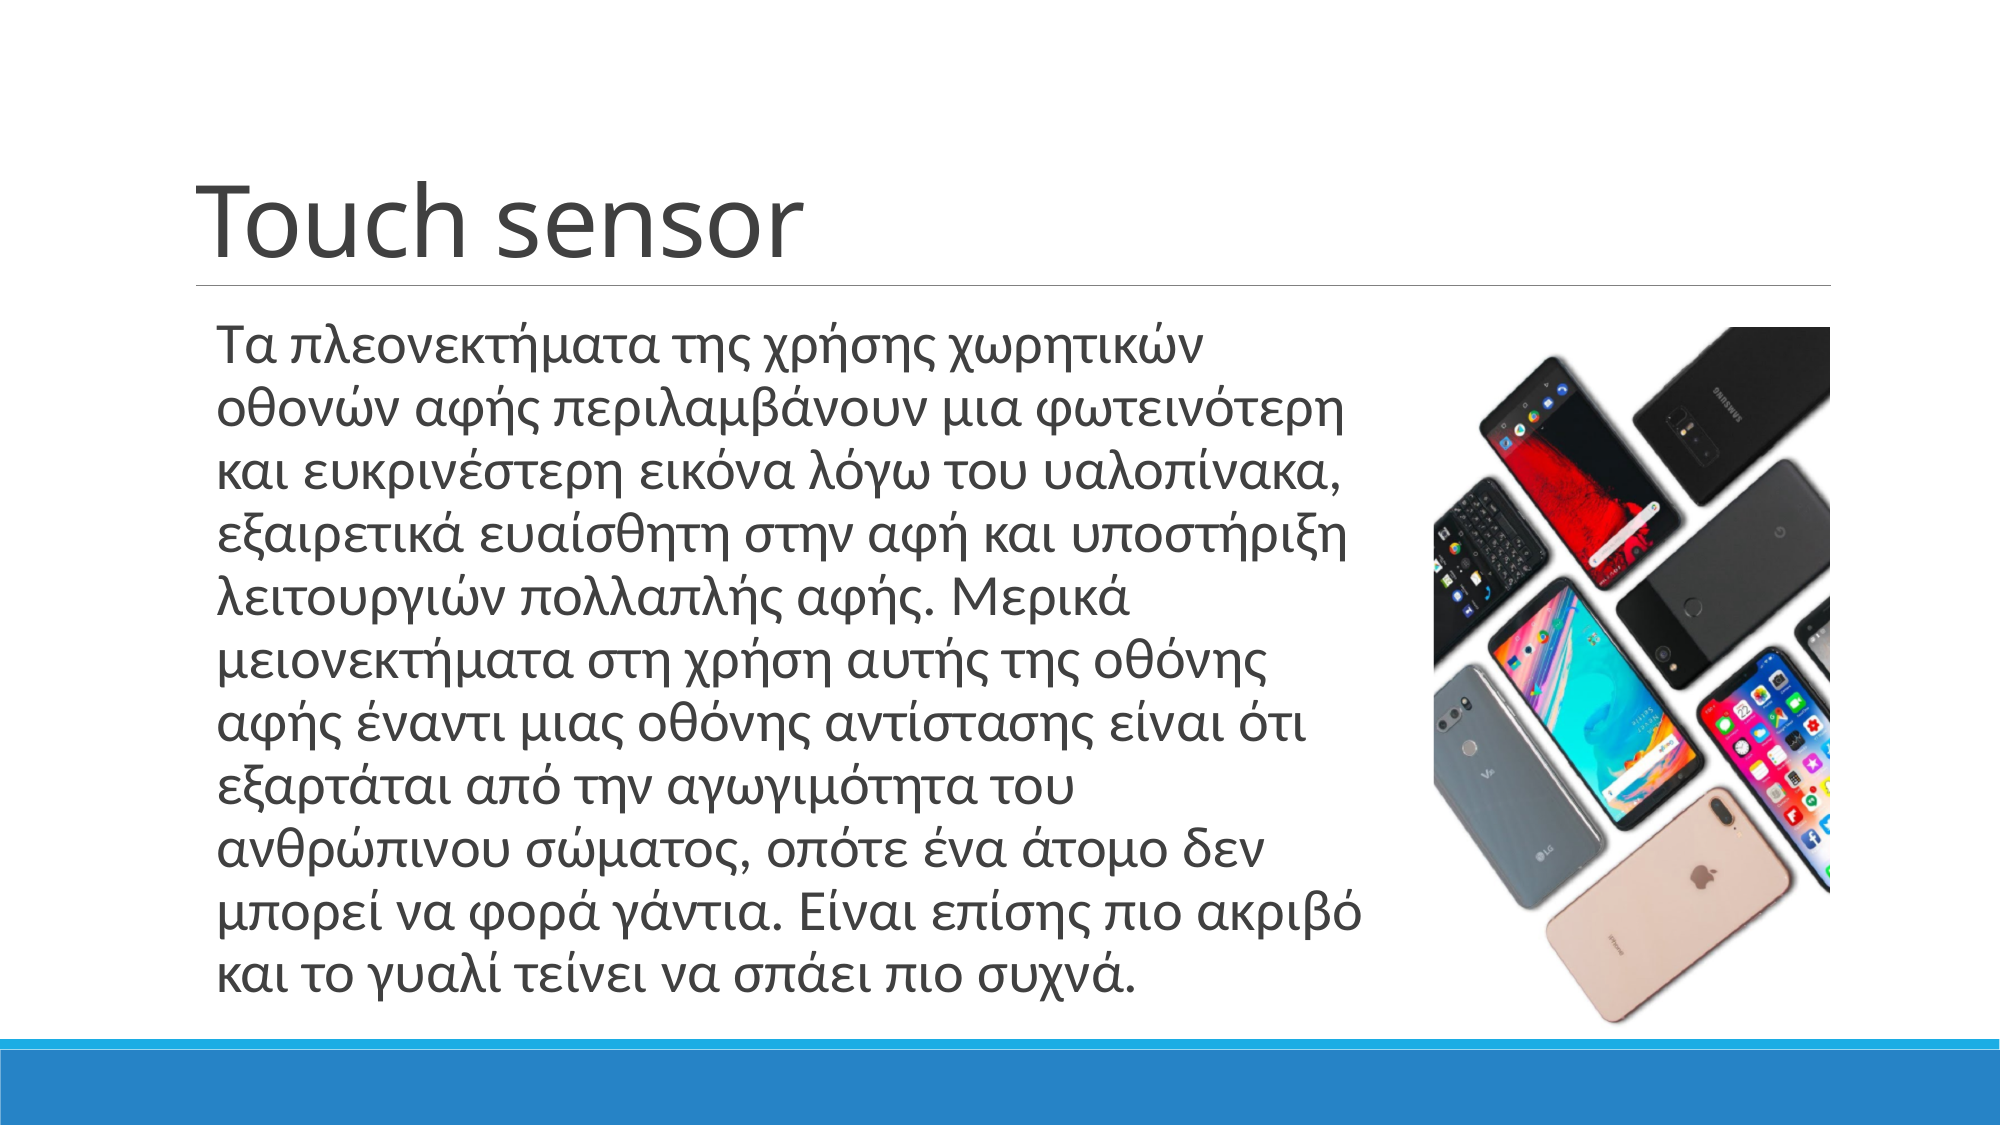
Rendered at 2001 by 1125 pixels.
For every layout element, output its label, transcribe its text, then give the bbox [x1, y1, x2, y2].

title Touch sensor [180, 47, 1830, 285]
list Τα πλεονεκτήματα της χρήσης χωρητικών οθονών αφής περιλαμβάνουν μια φωτεινότερη και ευκρινέστερη εικόνα λόγω του υαλοπίνακα, εξαιρετικά ευαίσθητη στην αφή και υποστήριξη λειτουργιών πολλαπλής αφής. Μερικά μειονεκτήματα στη χρήση αυτής της οθόνης αφής έναντι μιας οθόνης αντίστασης είναι ότι εξαρτάται από την αγωγιμότητα του ανθρώπινου σώματος, οπότε ένα άτομο δεν μπορεί να φορά γάντια. Είναι επίσης πιο ακριβό και το γυαλί τείνει να σπάει πιο συχνά. [201, 305, 1372, 1055]
picture [1277, 328, 1987, 1033]
